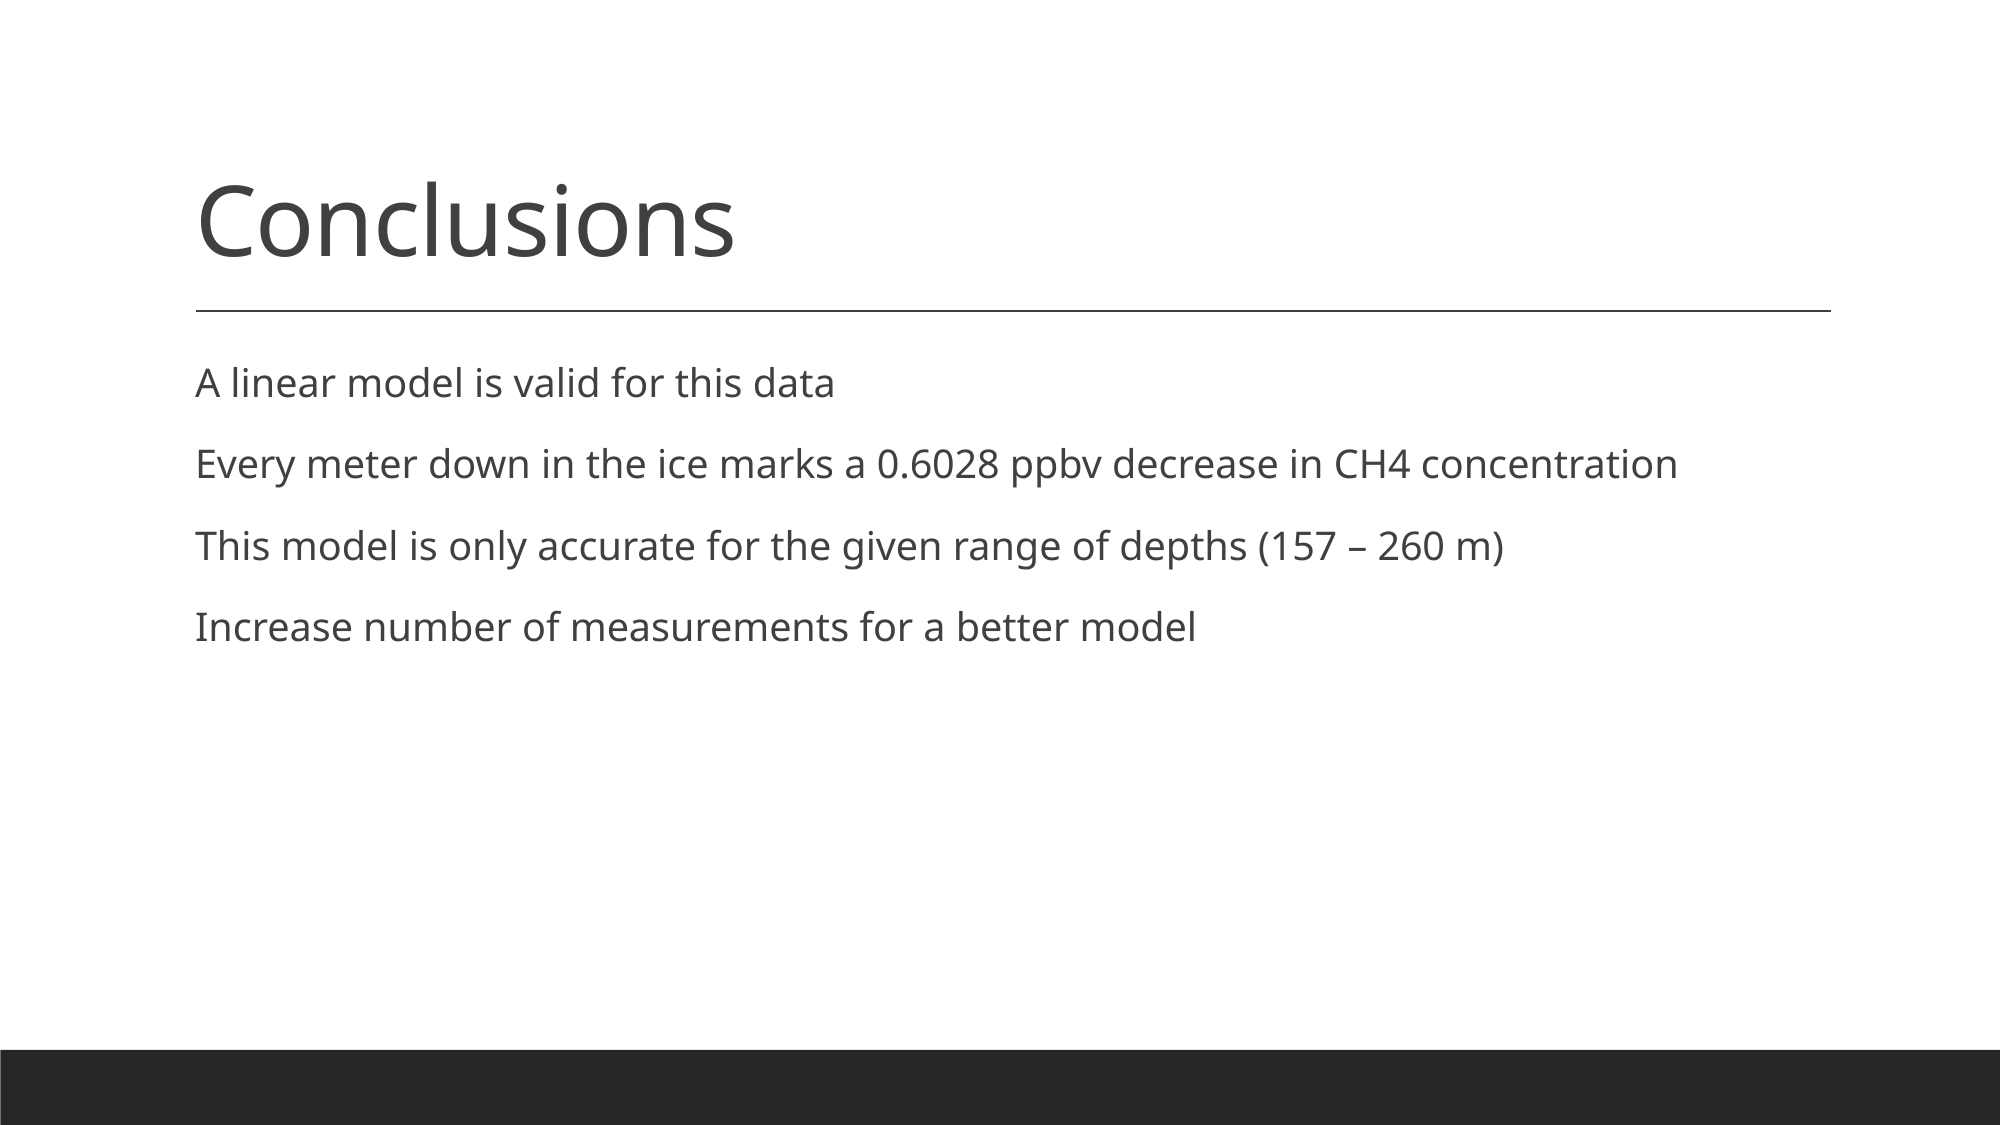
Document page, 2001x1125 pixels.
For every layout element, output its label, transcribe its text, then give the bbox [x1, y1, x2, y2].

list A linear model is valid for this data Every meter down in the ice marks a 0.6028 ppbv decrease in CH4 concentration This model is only accurate for the given range of depths (157 – 260 m) Increase number of measurements for a better model [180, 345, 1830, 963]
title Conclusions [180, 47, 1830, 285]
